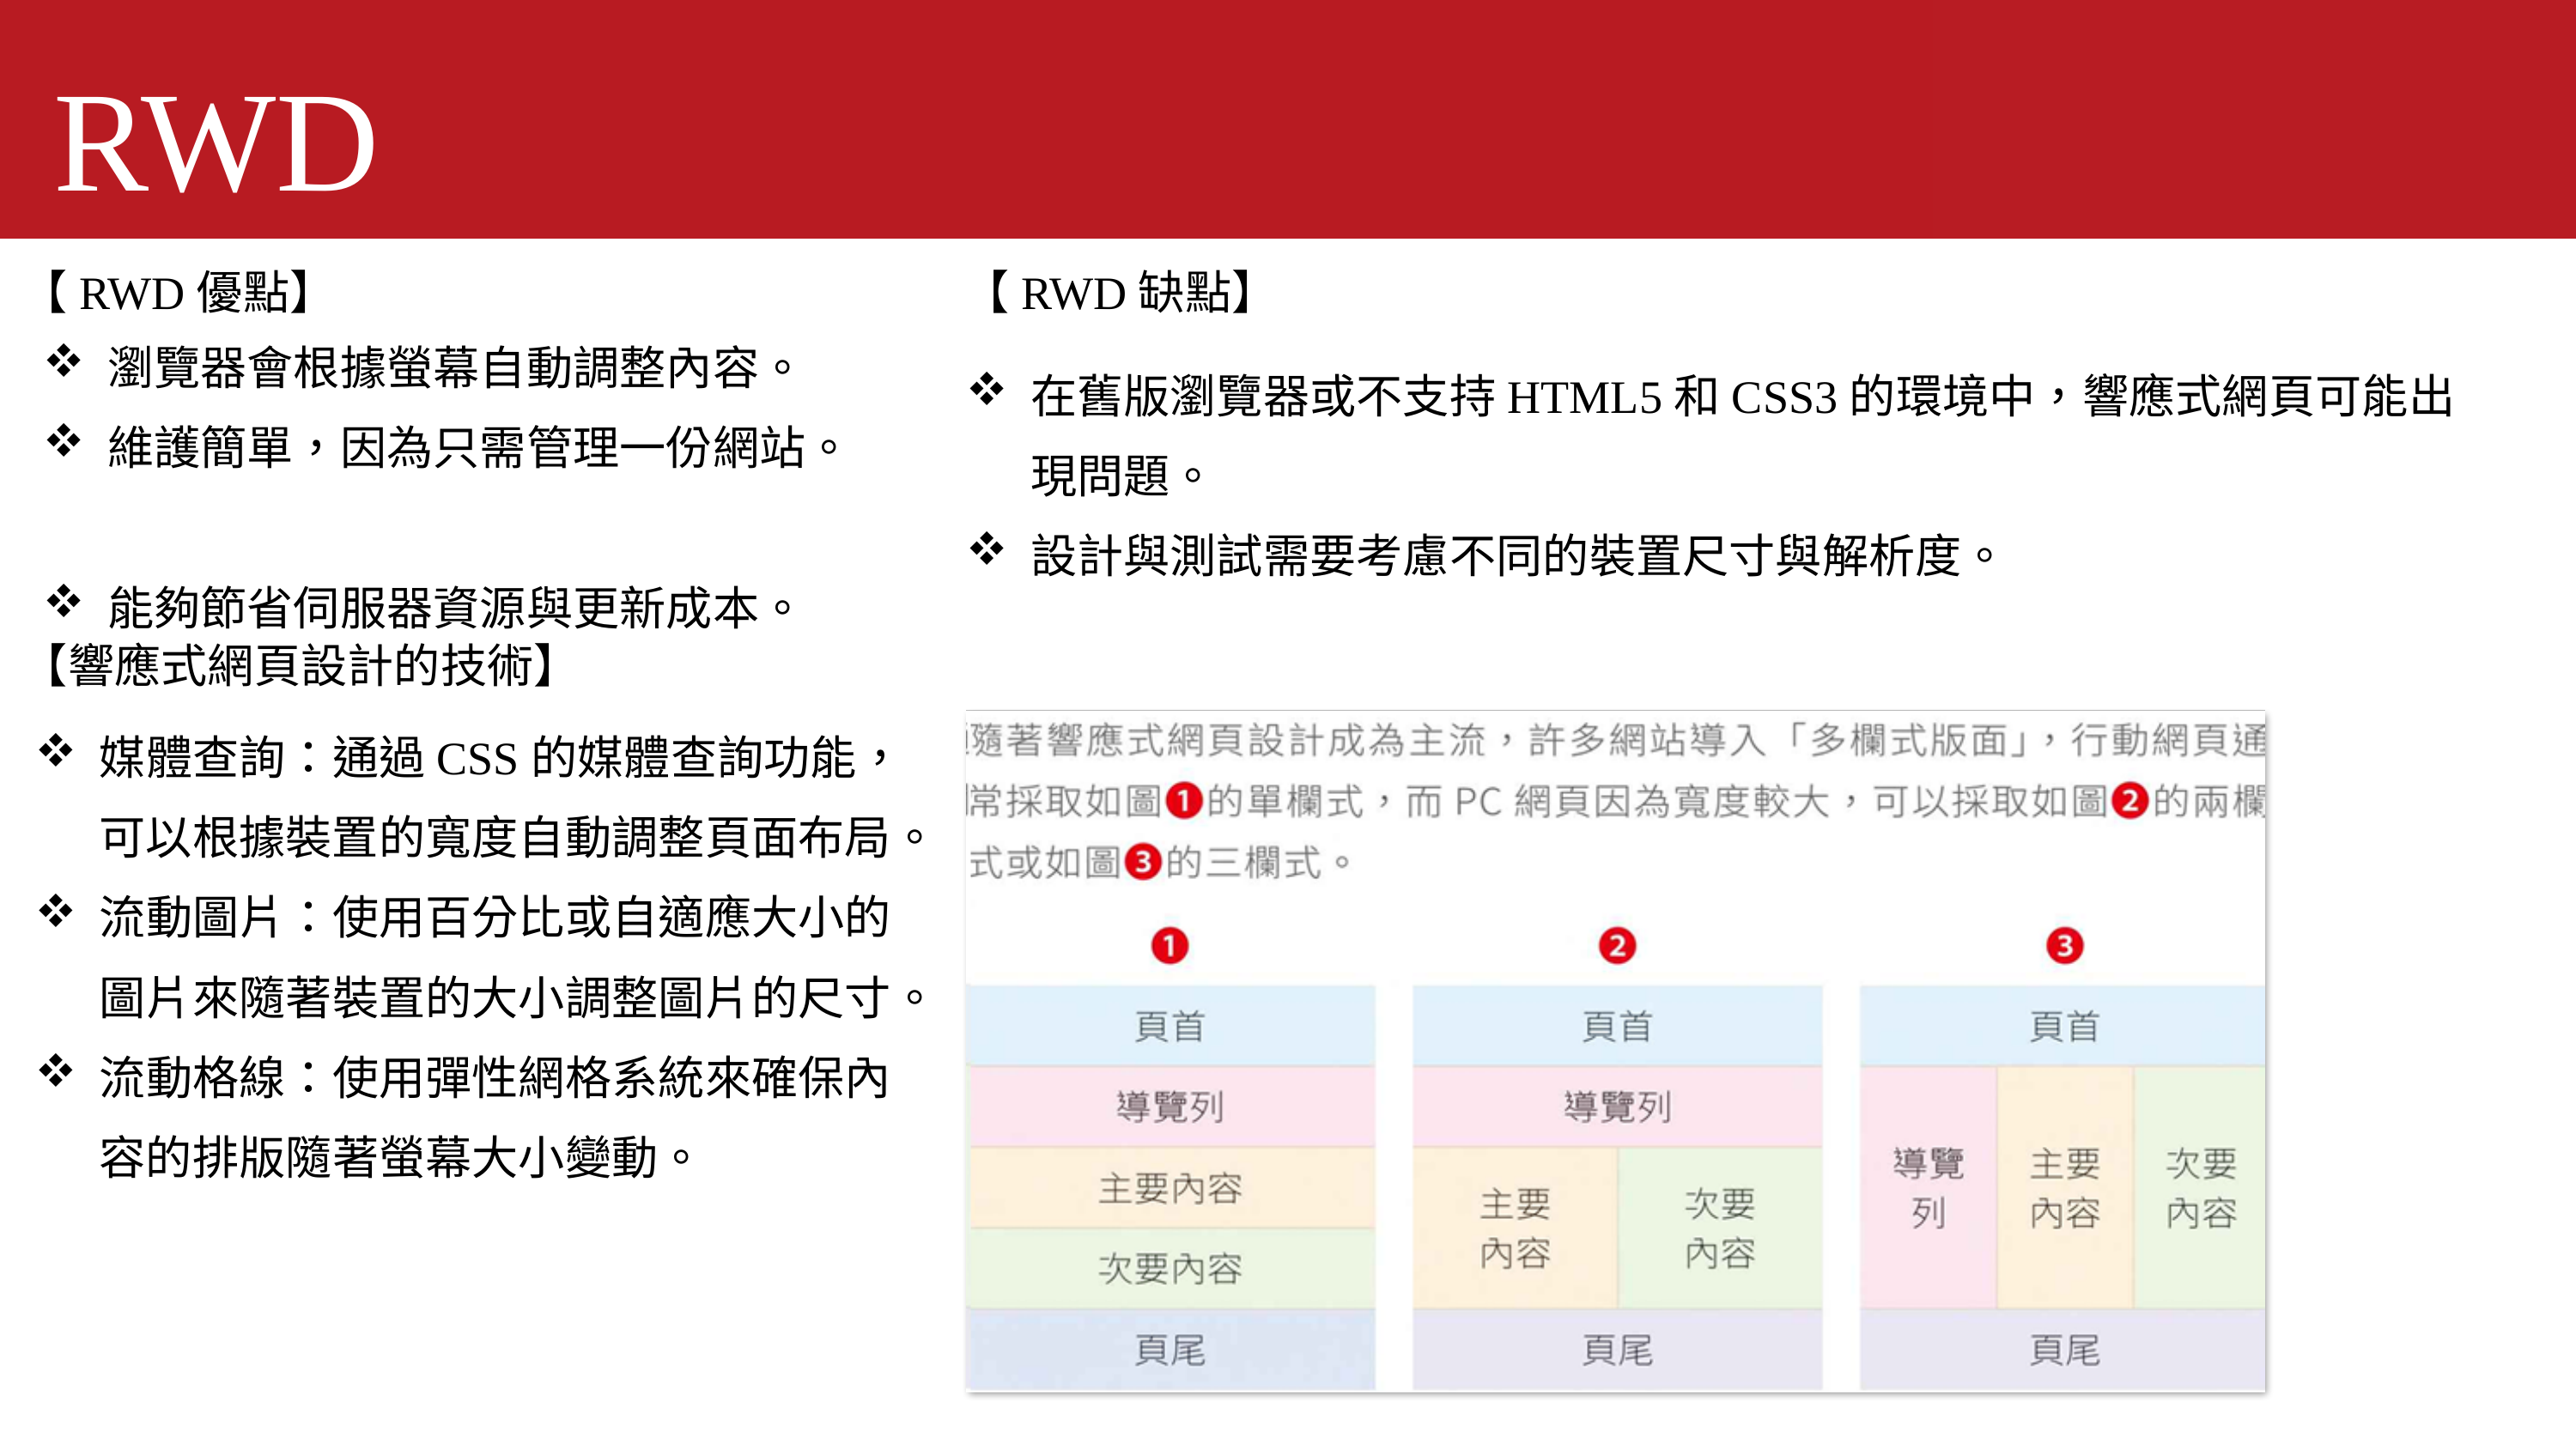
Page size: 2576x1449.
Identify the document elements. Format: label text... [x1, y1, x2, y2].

text_box 【RWD優點】 [21, 248, 963, 318]
text_box 在舊版瀏覽器或不支持HTML5和CSS3的環境中，響應式網頁可能出現問題。 設計與測試需要考慮不同的裝置尺寸與解析度。 [966, 342, 2480, 583]
text_box 【響應式網頁設計的技術】 [21, 612, 1055, 693]
text_box 媒體查詢：通過CSS的媒體查詢功能，可以根據裝置的寬度自動調整頁面布局。 流動圖片：使用百分比或自適應大小的圖片來隨著裝置的大小調整圖片的尺寸。 流動格線：使用彈性網格系統來確保內容的排版隨著螢幕大小變動。 [34, 703, 915, 1185]
text_box 【RWD缺點】 [963, 248, 1997, 318]
text_box 瀏覽器會根據螢幕自動調整內容。 維護簡單，因為只需管理一份網站。 能夠節省伺服器資源與更新成本。 [42, 318, 870, 612]
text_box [0, 0, 2576, 239]
picture [965, 709, 2265, 1392]
